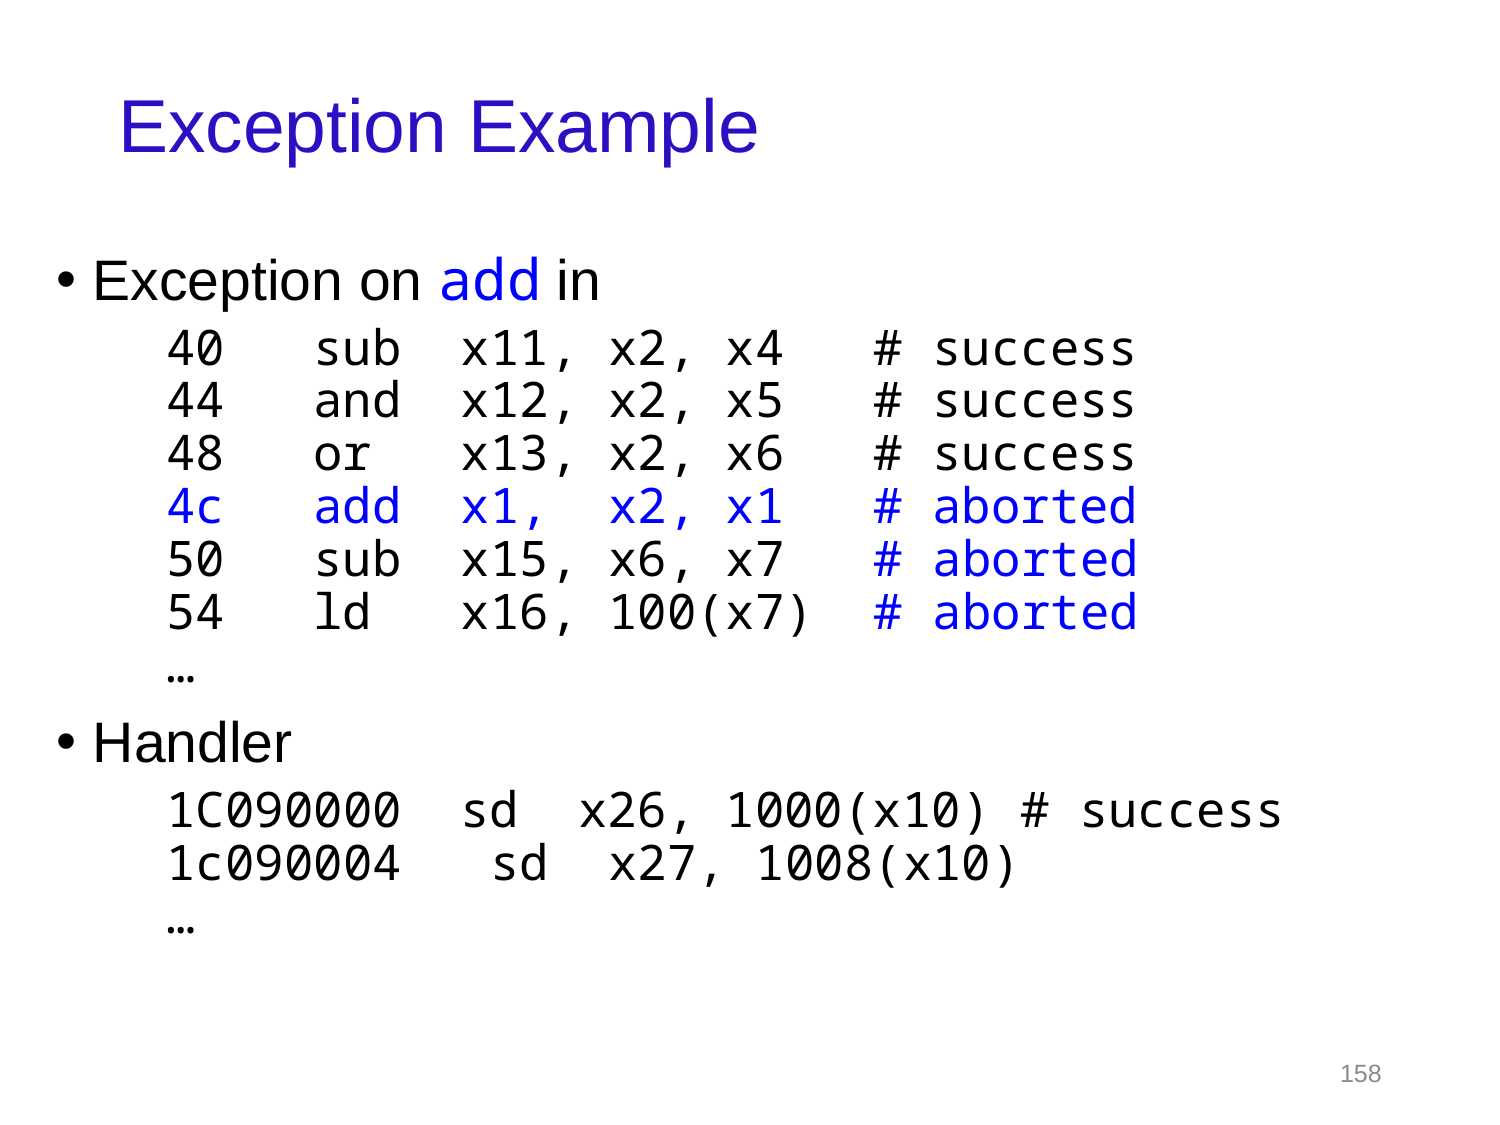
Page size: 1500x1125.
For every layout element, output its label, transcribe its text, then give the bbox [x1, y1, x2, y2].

title Exception Example [103, 59, 1397, 197]
slide_number 158 [1059, 1042, 1397, 1103]
list Exception on add in 40 sub x11, x2, x4 # success 44 and x12, x2, x5 # success 48 or x13, x2, x6 # success 4c add x1, x2, x1 # aborted 50 sub x15, x6, x7 # aborted 54 ld x16, 100(x7) # aborted … Handler 1C090000 sd x26, 1000(x10) # success 1c090004 sd x27, 1008(x10) … [41, 243, 1397, 958]
